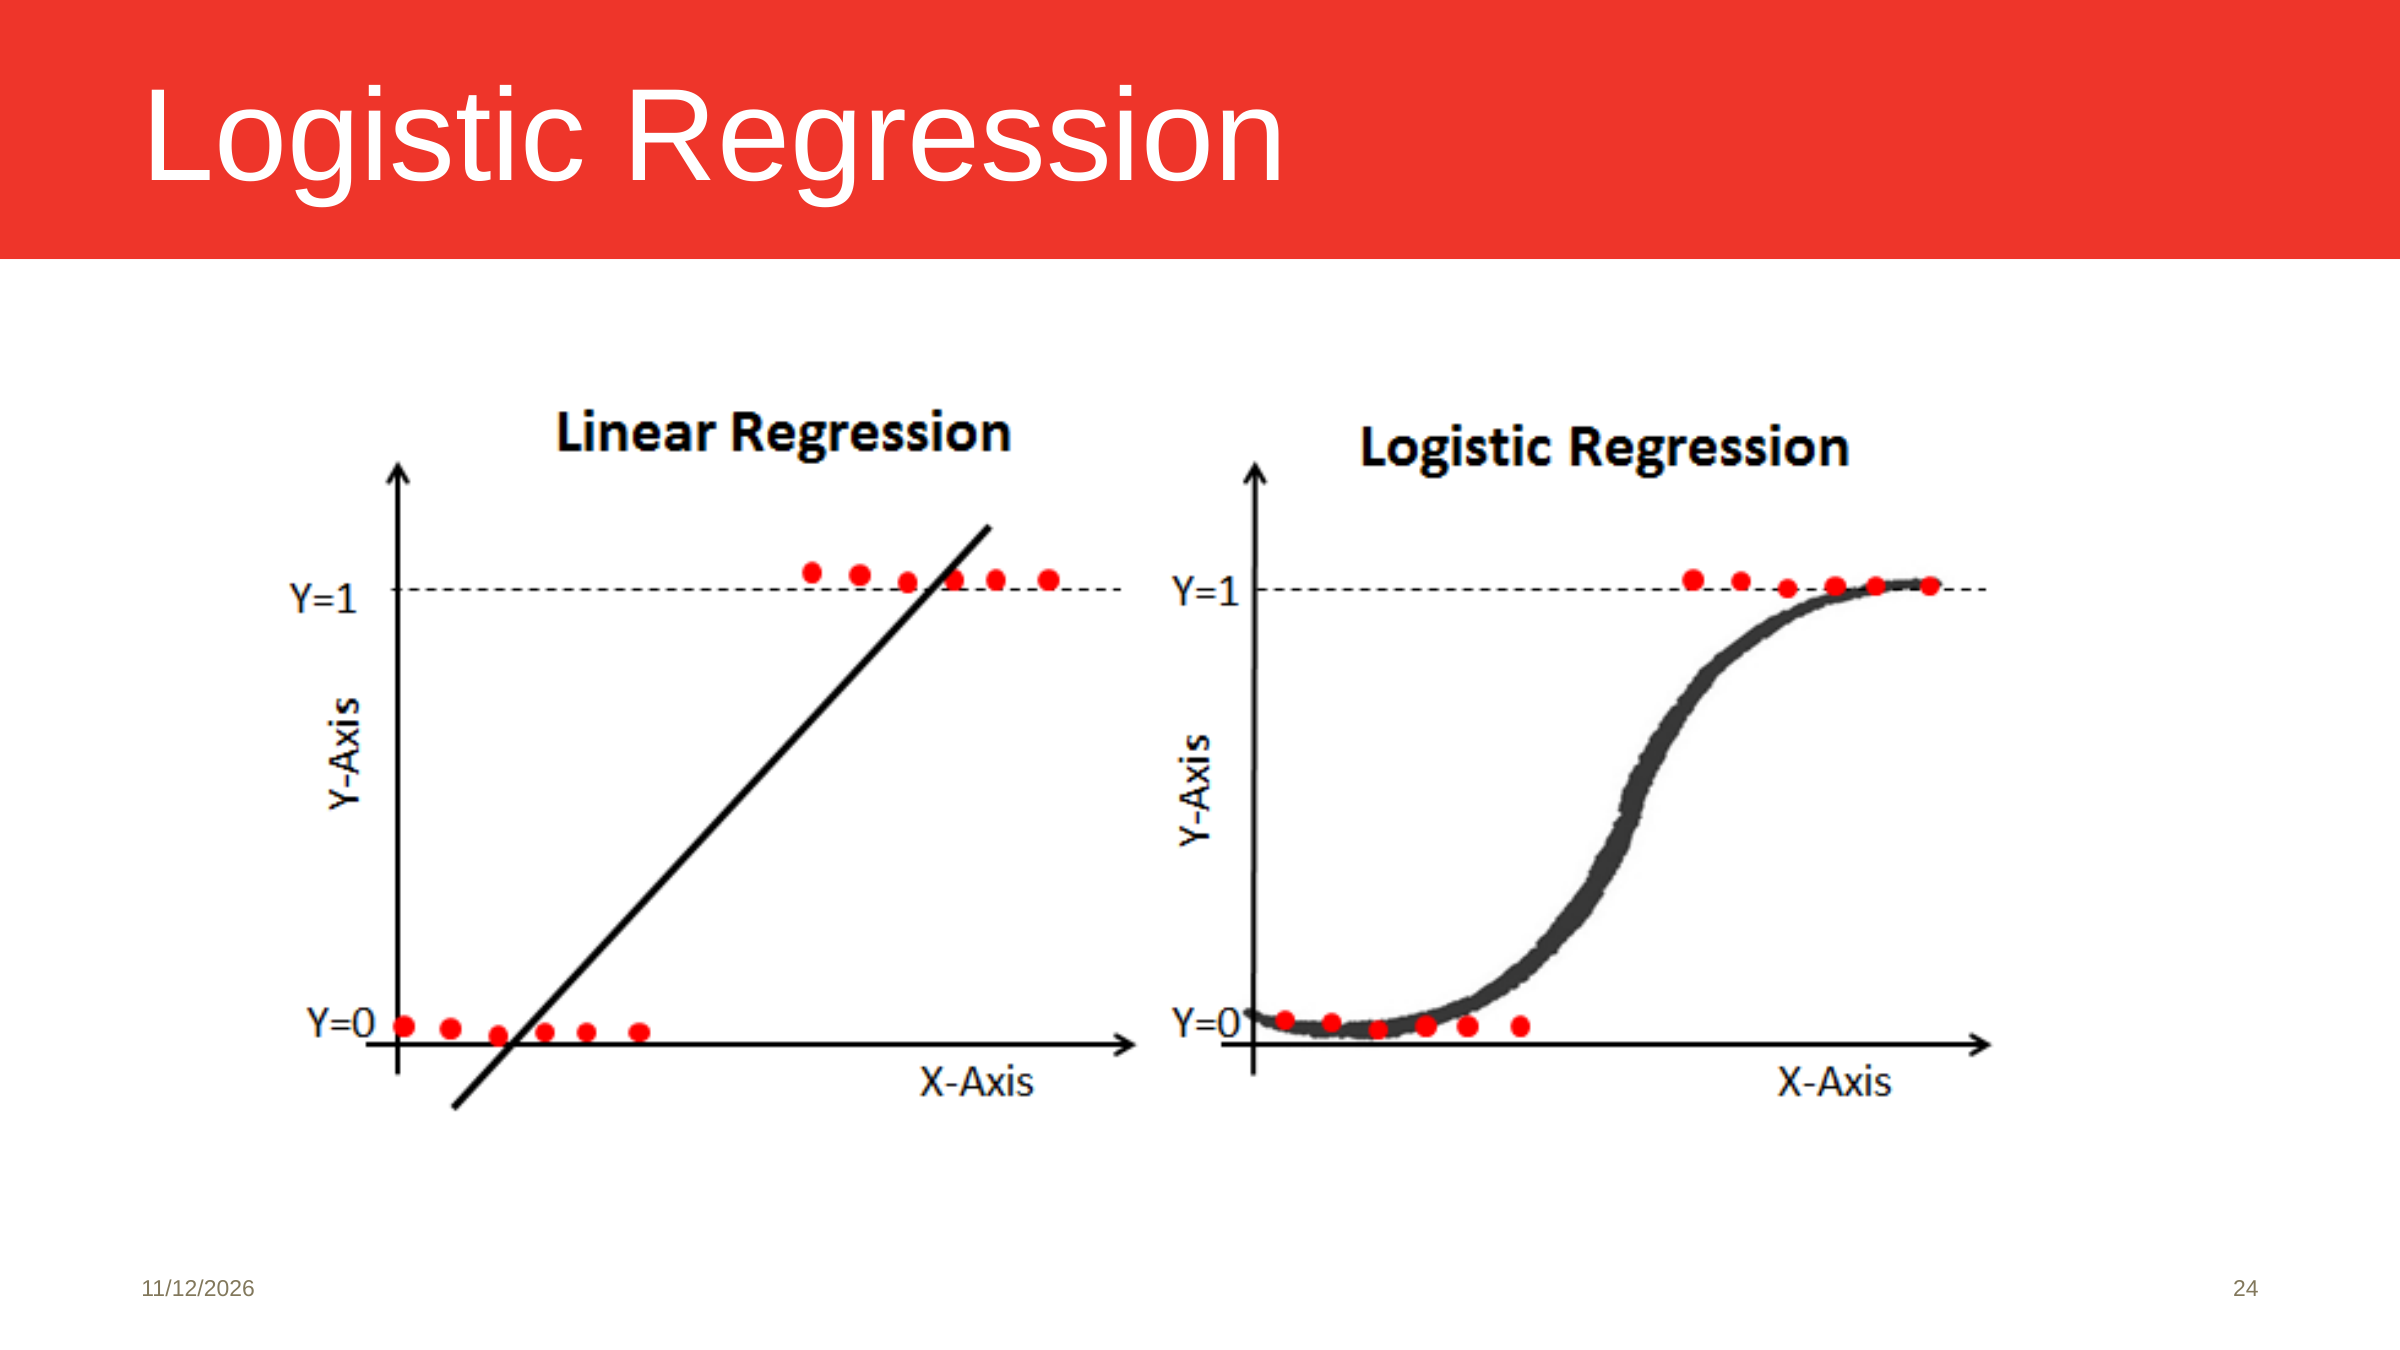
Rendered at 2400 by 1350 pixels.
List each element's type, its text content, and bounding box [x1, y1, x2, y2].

picture [0, 0, 2400, 1350]
title Logistic Regression [120, 15, 2280, 241]
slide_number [120, 1251, 680, 1324]
slide_number 24 [1719, 1251, 2280, 1324]
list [271, 360, 2021, 1131]
